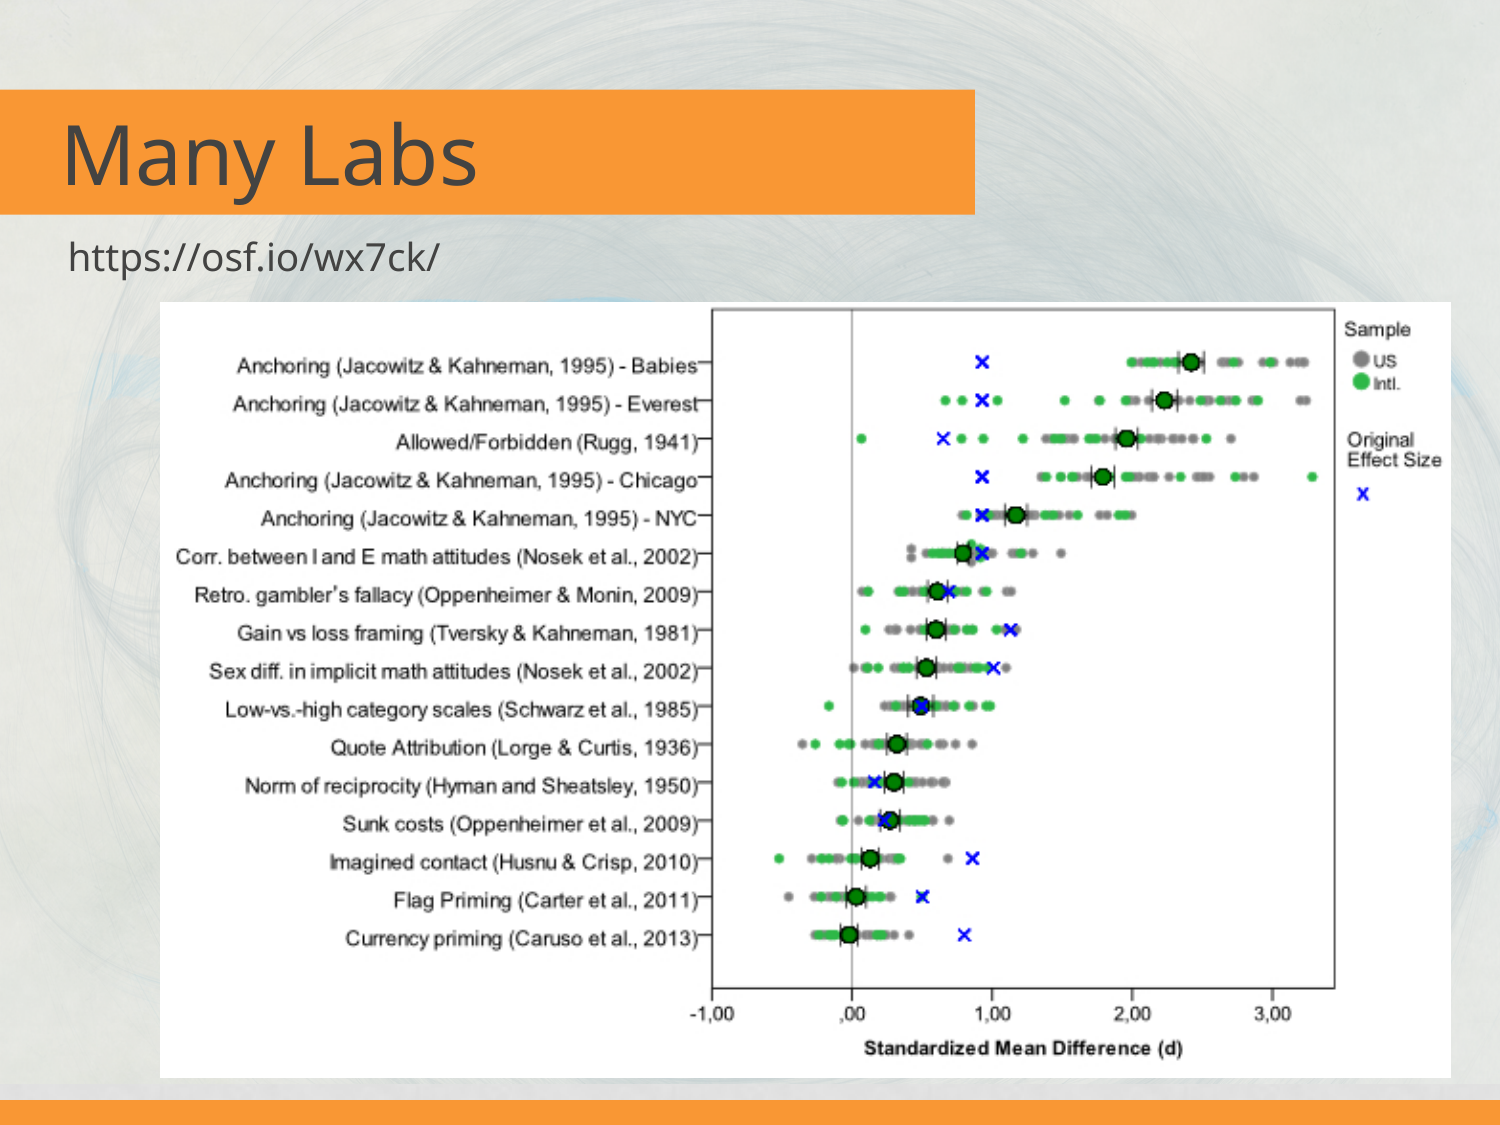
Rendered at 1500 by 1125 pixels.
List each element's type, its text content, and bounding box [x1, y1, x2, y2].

picture [160, 302, 1451, 1078]
list https://osf.io/wx7ck/ [37, 224, 650, 288]
title Many Labs [0, 89, 975, 215]
